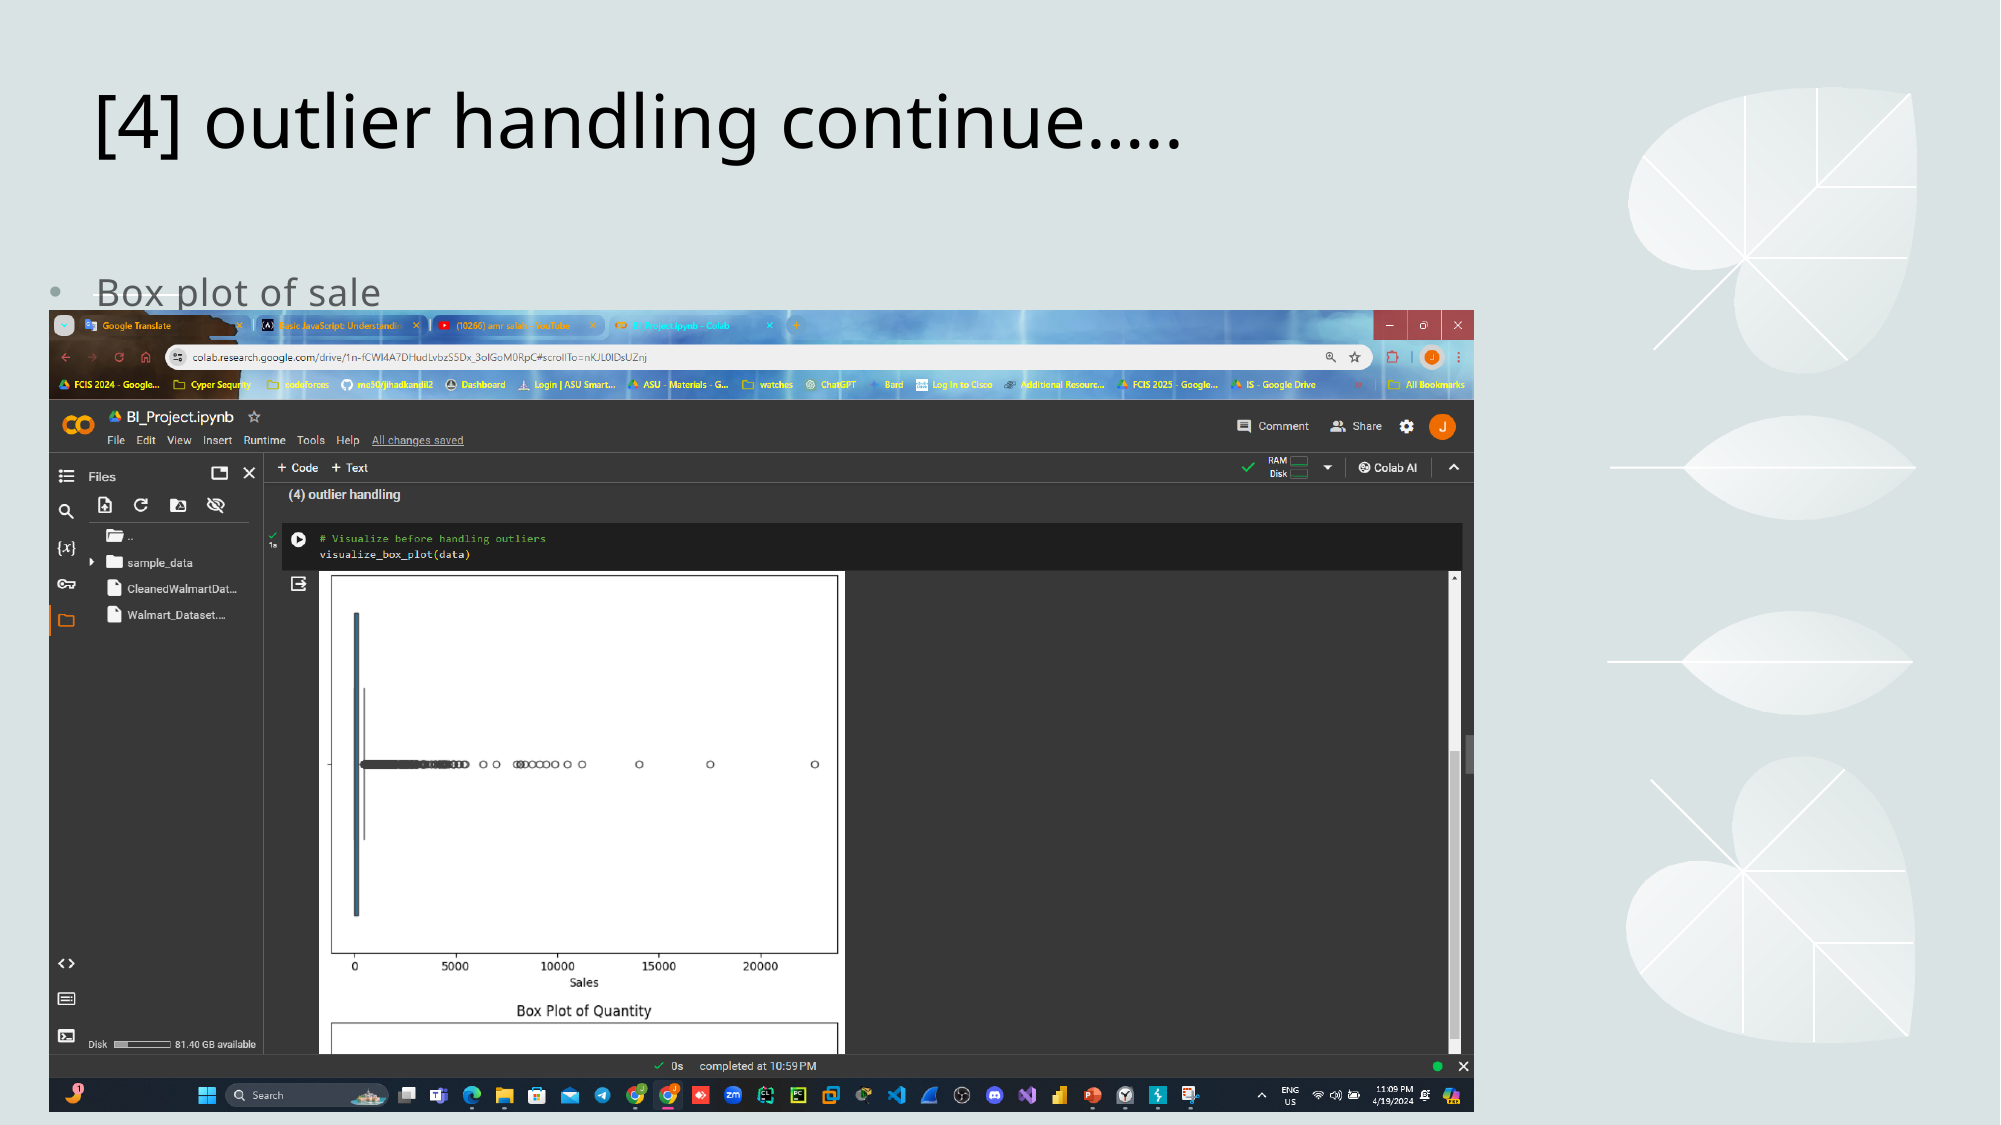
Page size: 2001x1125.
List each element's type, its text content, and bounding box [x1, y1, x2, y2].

title [4] outlier handling continue….. [93, 65, 1512, 248]
picture [48, 310, 1474, 1112]
list Box plot of sales [49, 248, 1892, 1022]
